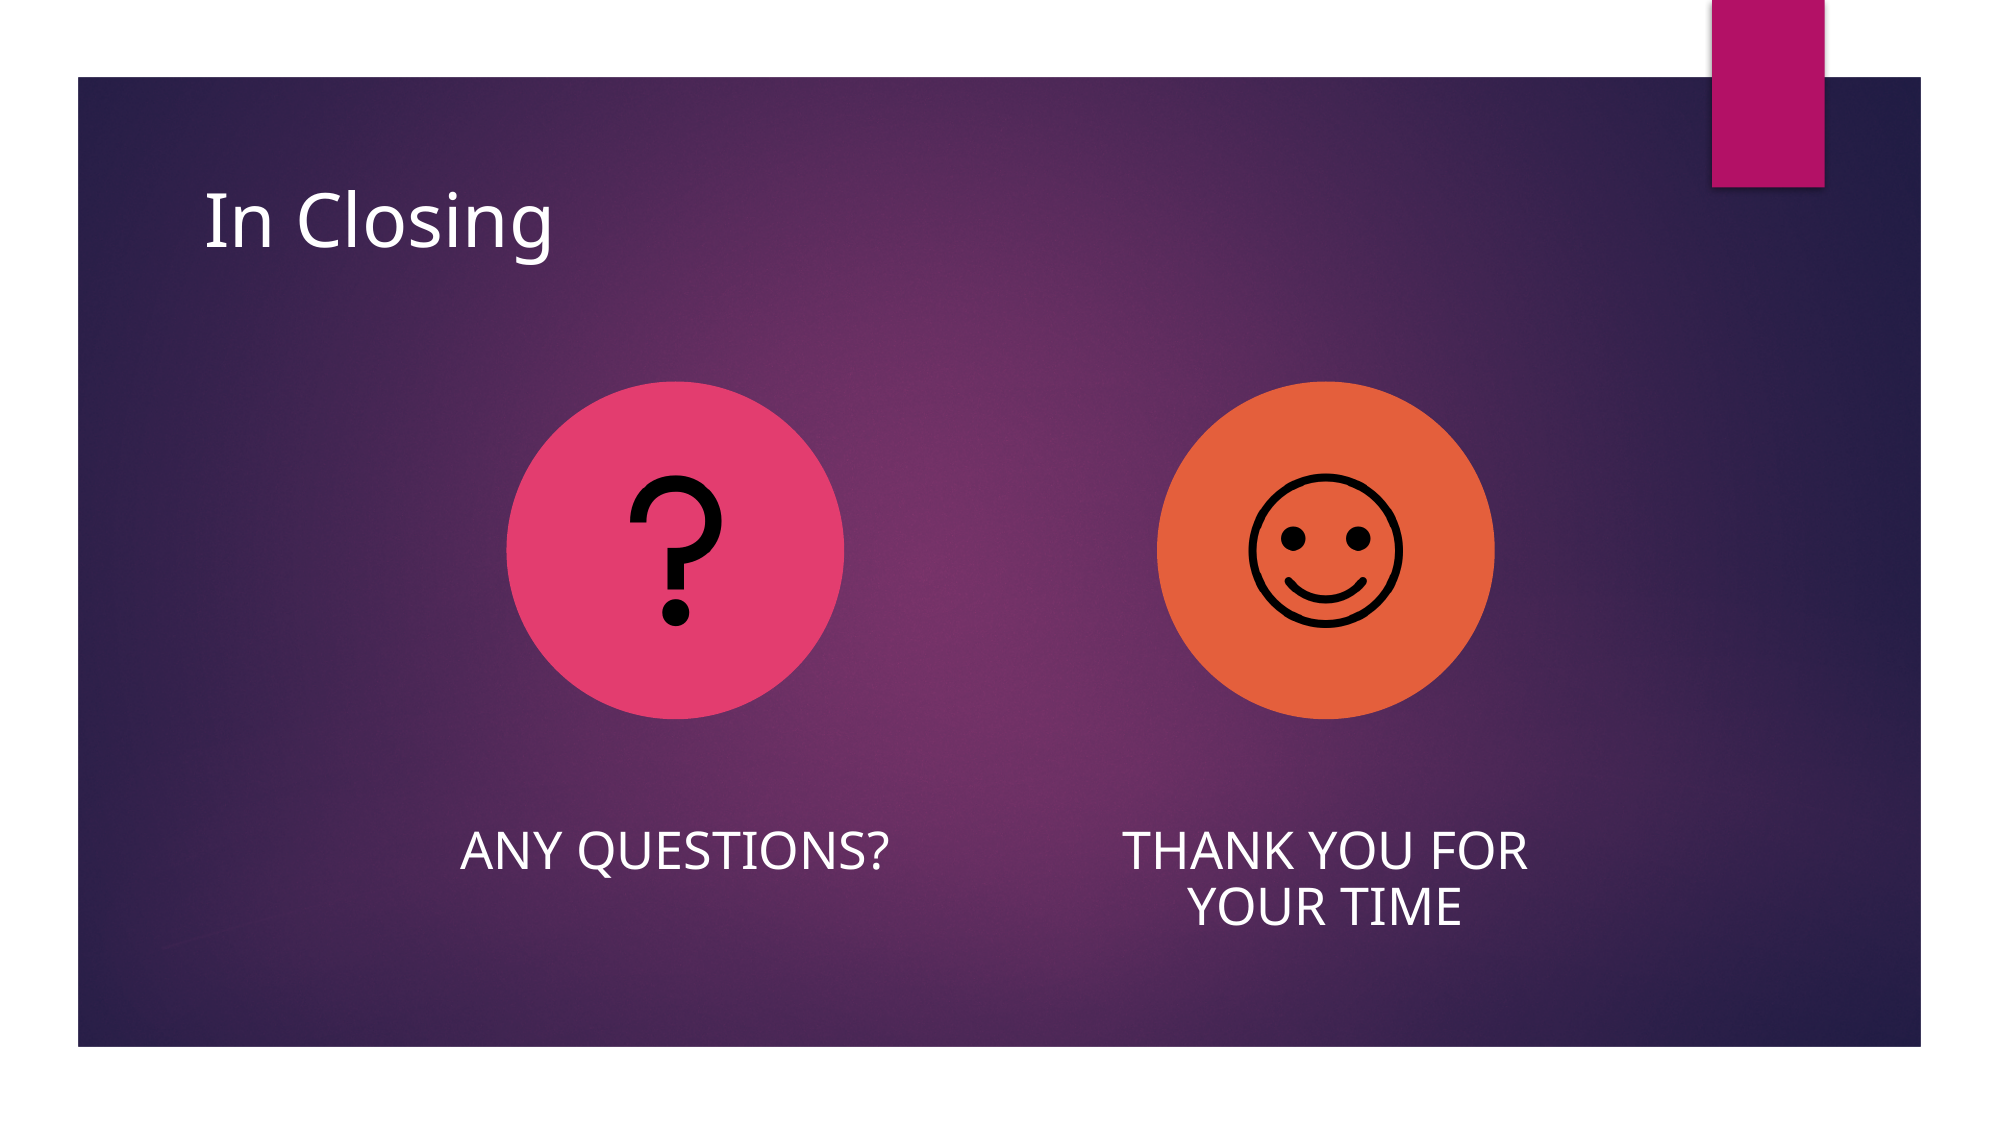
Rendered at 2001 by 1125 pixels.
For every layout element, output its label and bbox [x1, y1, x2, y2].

text_box [210, 380, 1791, 943]
text_box [0, 0, 2000, 1125]
